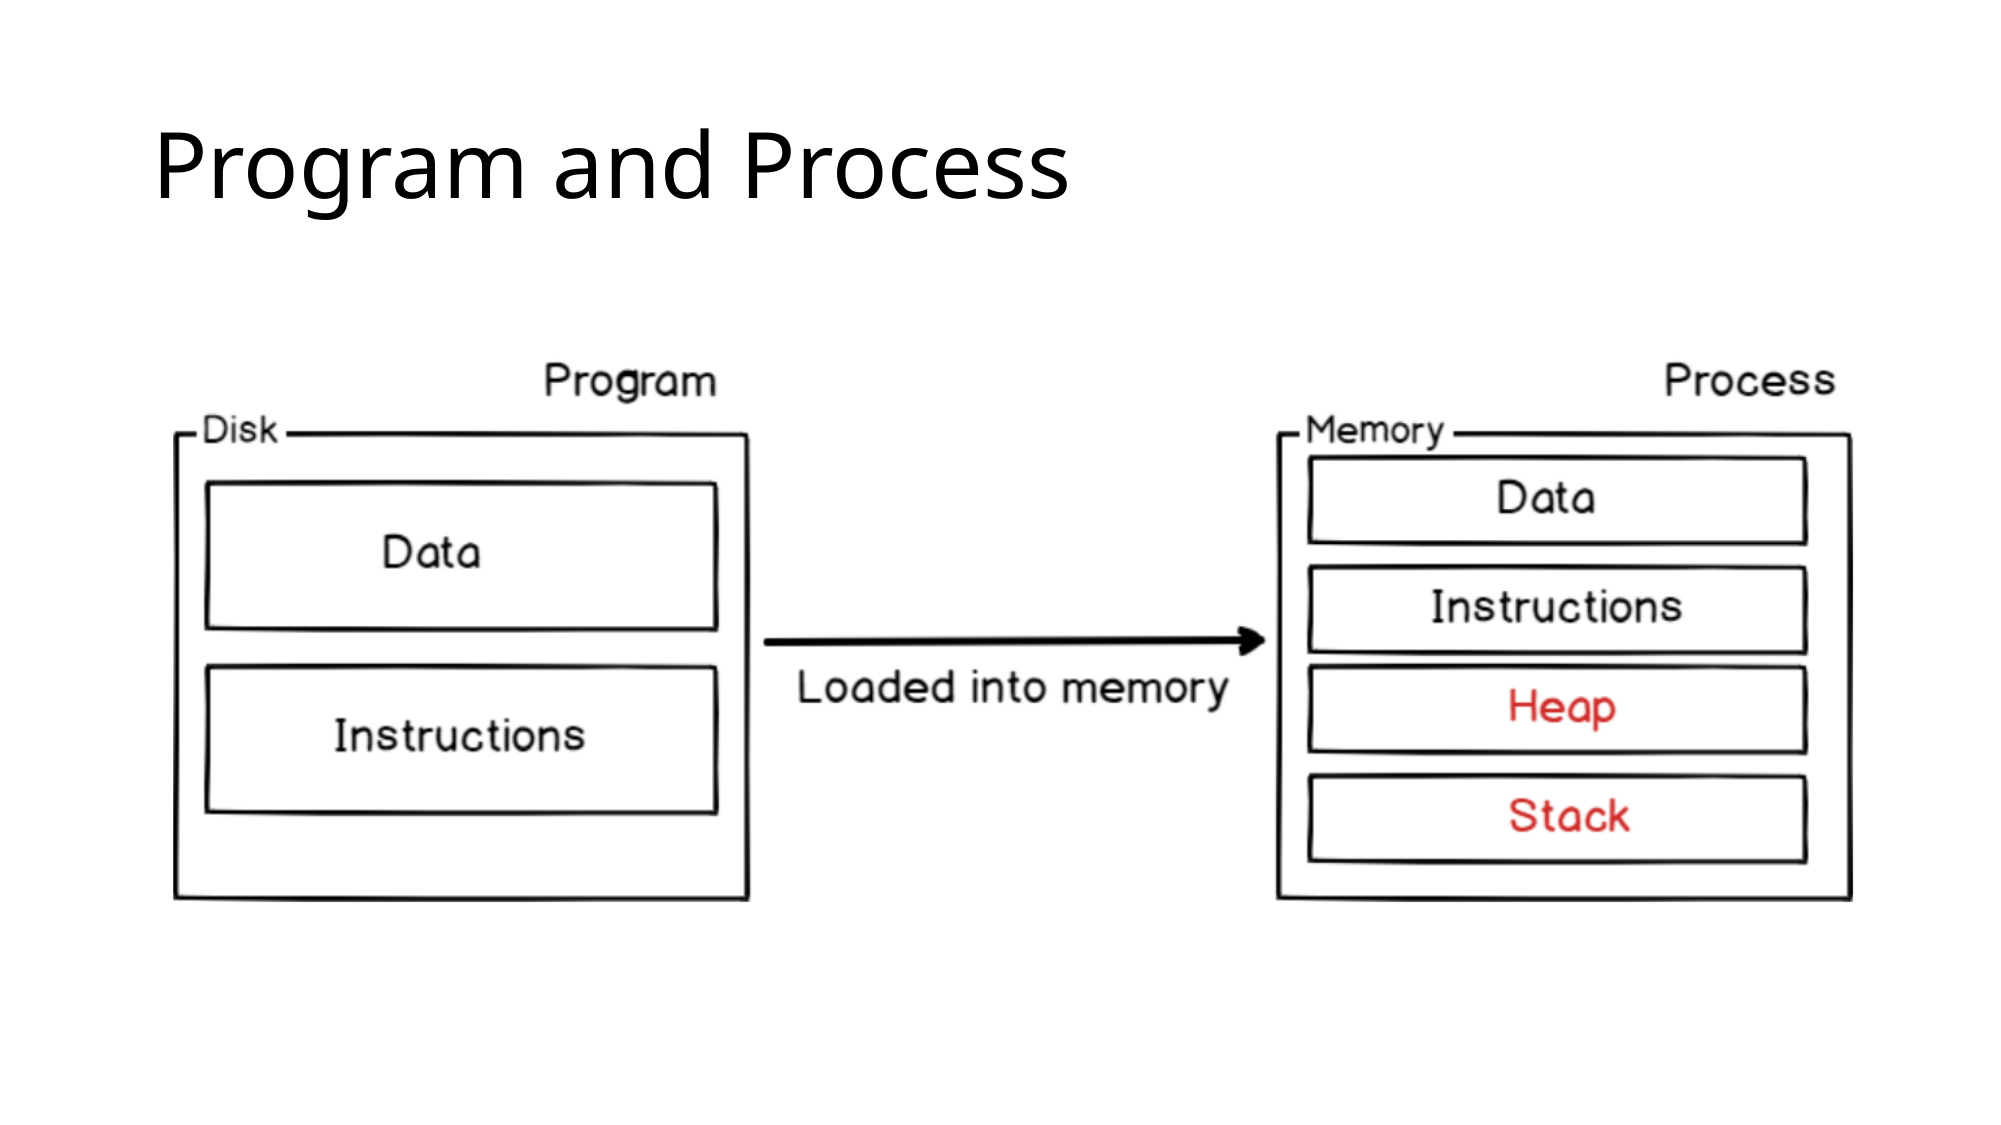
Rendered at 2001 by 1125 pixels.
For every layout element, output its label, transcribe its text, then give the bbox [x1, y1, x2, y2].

picture [137, 327, 1870, 919]
title Program and Process [137, 59, 1863, 278]
